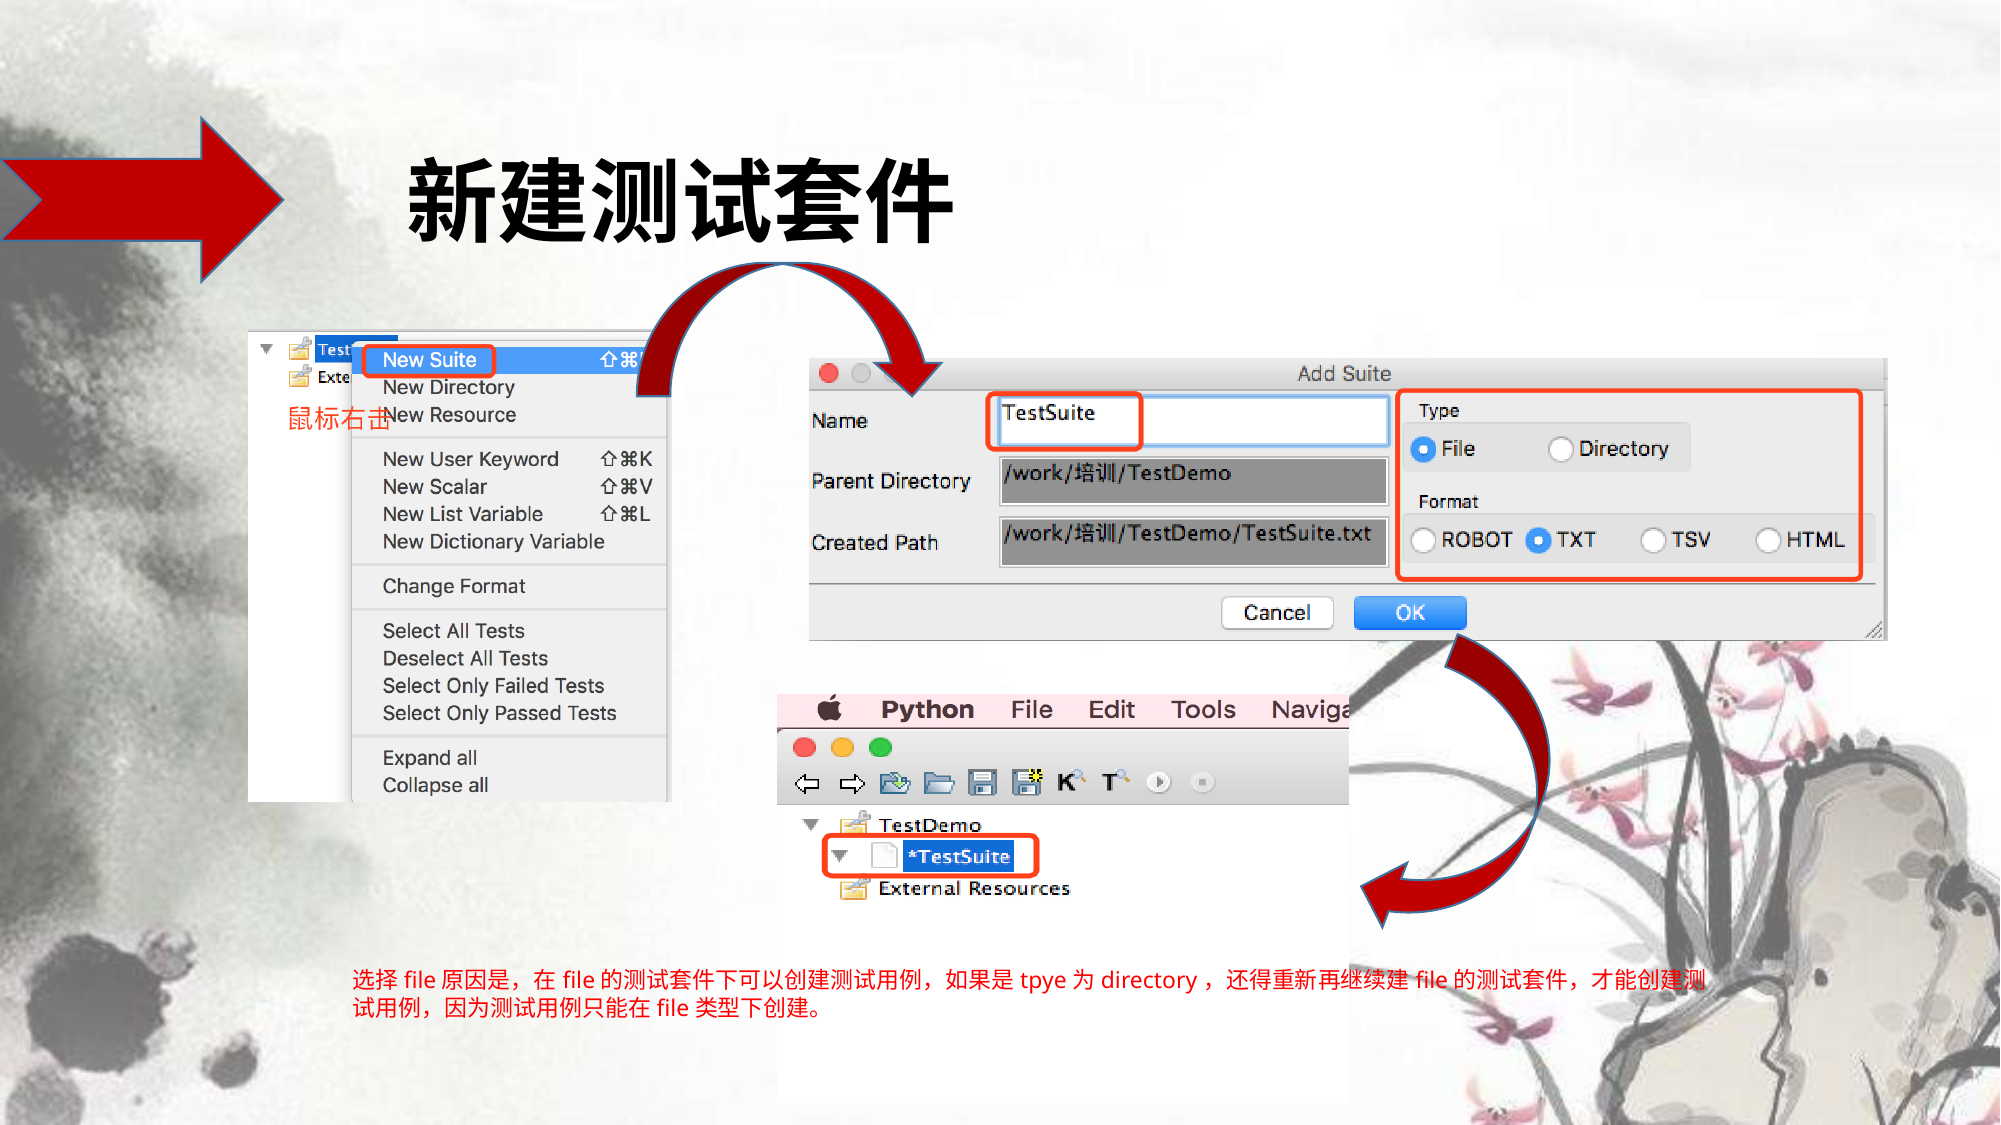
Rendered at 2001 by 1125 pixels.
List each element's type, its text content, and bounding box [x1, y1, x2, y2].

text_box 选择file原因是，在file的测试套件下可以创建测试用例，如果是tpye为directory，还得重新再继续建file的测试套件，才能创建测试用例，因为测试用例只能在file类型下创建。 [337, 958, 777, 1028]
text_box [0, 115, 285, 285]
picture [777, 694, 1349, 1103]
text_box 选择file原因是，在file的测试套件下可以创建测试用例，如果是tpye为directory，还得重新再继续建file的测试套件，才能创建测试用例，因为测试用例只能在file类型下创建。 [1349, 958, 1734, 1028]
text_box 新建测试套件 [391, 136, 972, 262]
picture [809, 358, 1888, 641]
picture [248, 329, 672, 802]
text_box [1359, 641, 1551, 930]
text_box [653, 261, 925, 383]
